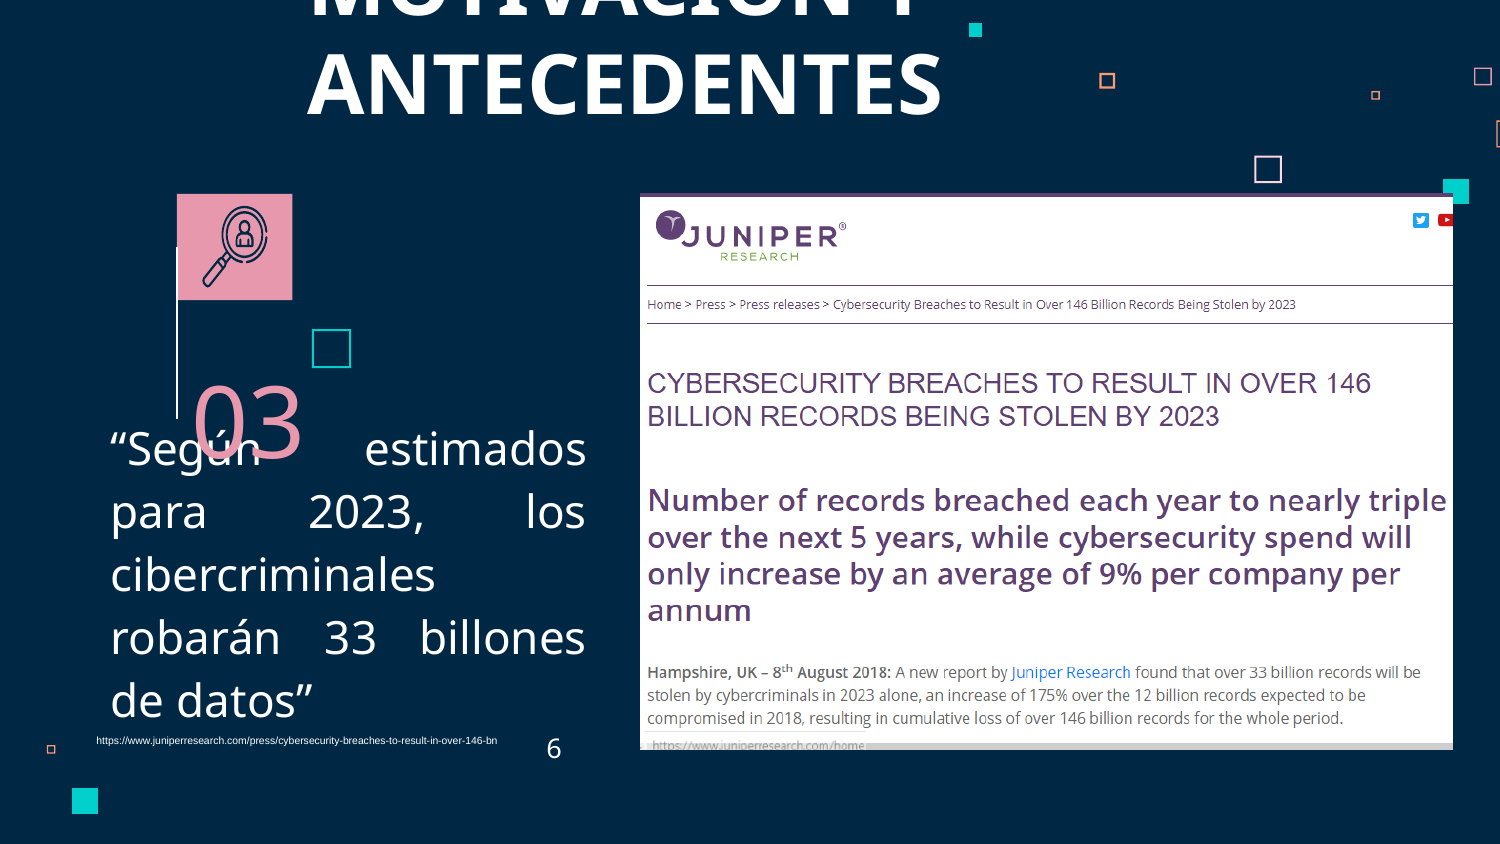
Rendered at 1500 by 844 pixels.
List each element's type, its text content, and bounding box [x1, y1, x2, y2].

text_box [311, 329, 352, 369]
text_box https://www.juniperresearch.com/press/cybersecurity-breaches-to-result-in-over-146-bn [81, 727, 560, 753]
text_box [176, 193, 293, 301]
picture [639, 193, 1453, 751]
title MOTIVACIÓN Y ANTECEDENTES [292, 52, 1453, 147]
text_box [201, 205, 268, 288]
title 03 [176, 371, 465, 467]
slide_number 6 [486, 716, 577, 782]
title “Según estimados para 2023, los cibercriminales robarán 33 billones de datos” [95, 550, 603, 797]
